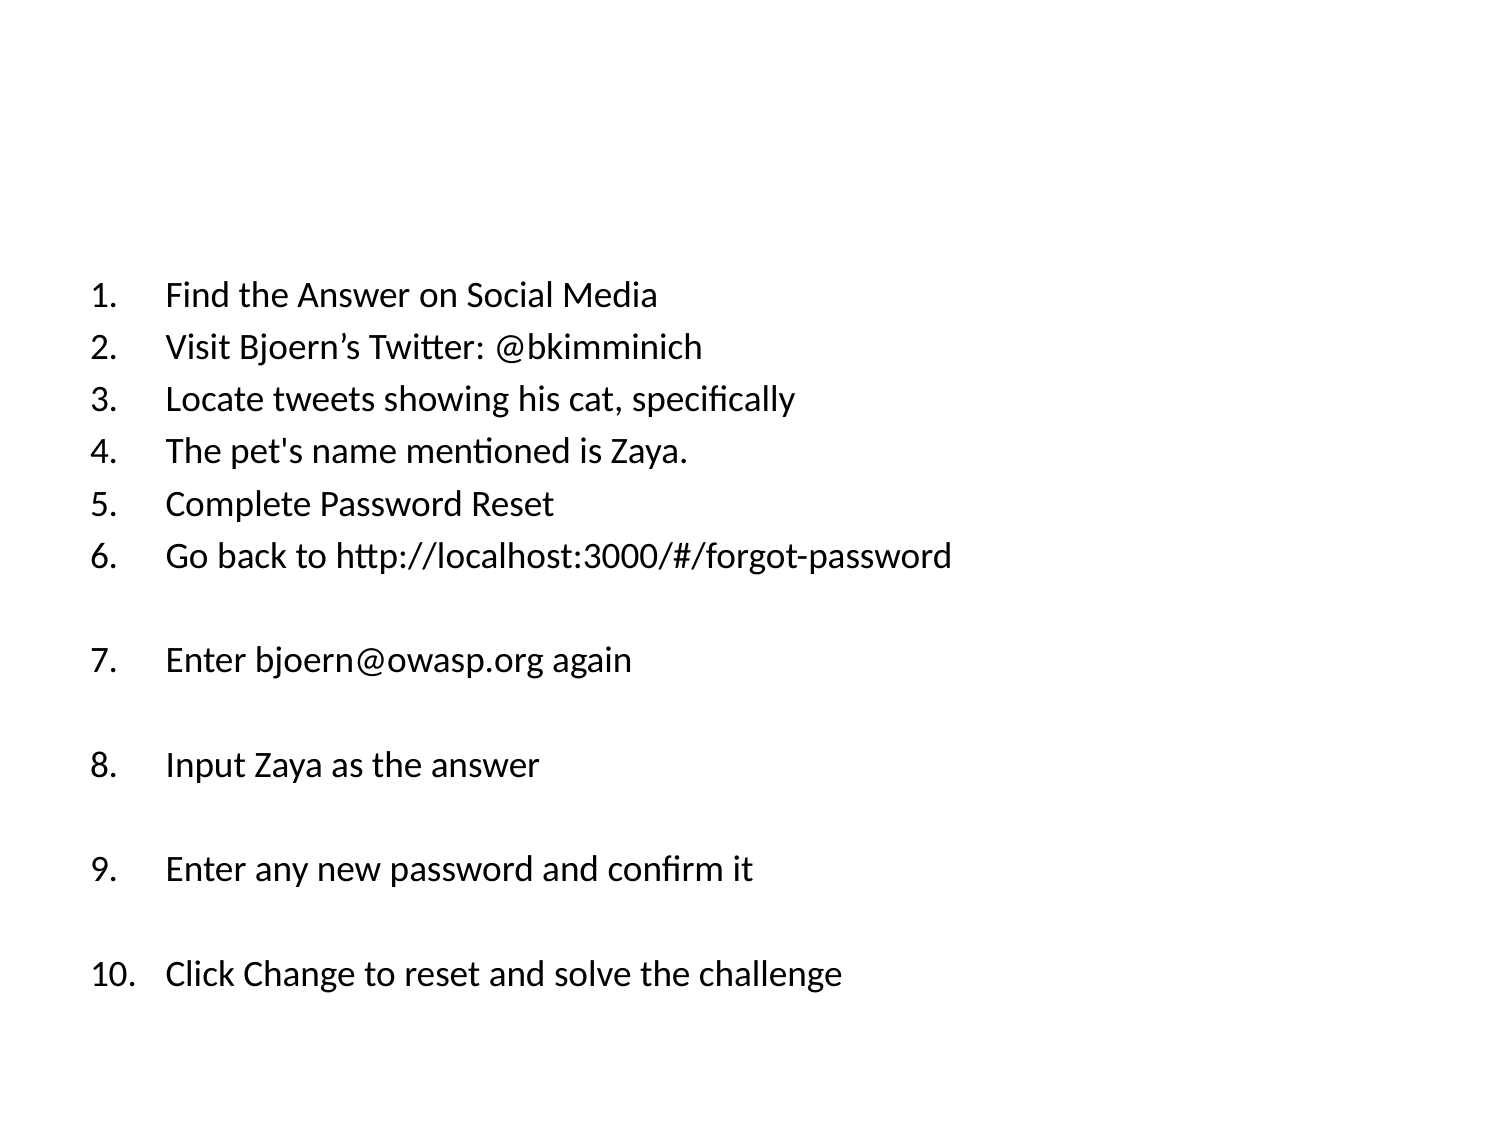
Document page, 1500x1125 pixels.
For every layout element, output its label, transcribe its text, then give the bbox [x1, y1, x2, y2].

list Find the Answer on Social Media Visit Bjoern’s Twitter: @bkimminich Locate tweets showing his cat, specifically The pet's name mentioned is Zaya. Complete Password Reset Go back to http://localhost:3000/#/forgot-password Enter bjoern@owasp.org again Input Zaya as the answer Enter any new password and confirm it Click Change to reset and solve the challenge [75, 262, 1425, 1005]
